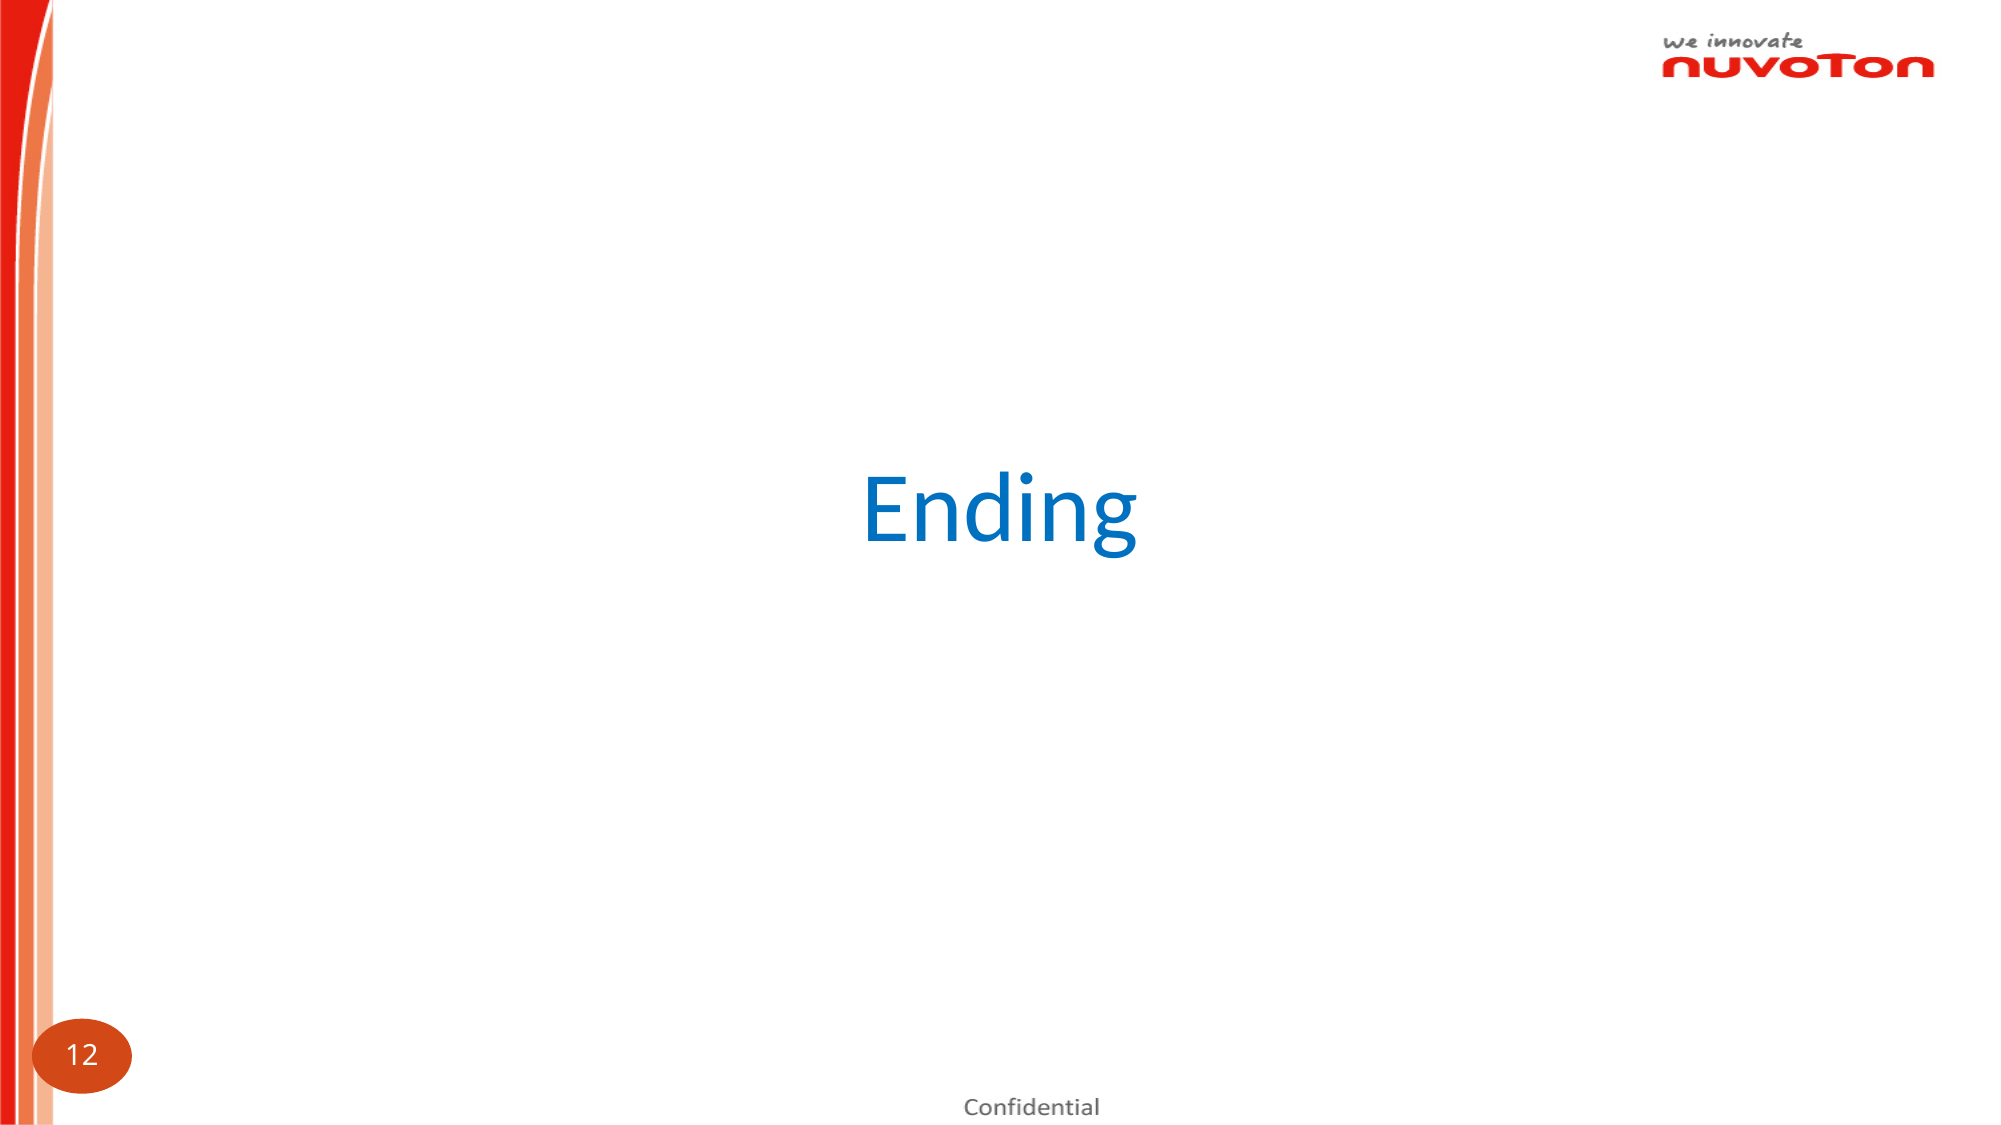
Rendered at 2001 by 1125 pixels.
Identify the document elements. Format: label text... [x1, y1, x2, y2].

picture [0, 0, 2000, 1125]
footer Ending [675, 440, 1325, 563]
slide_number 12 [31, 1018, 132, 1094]
